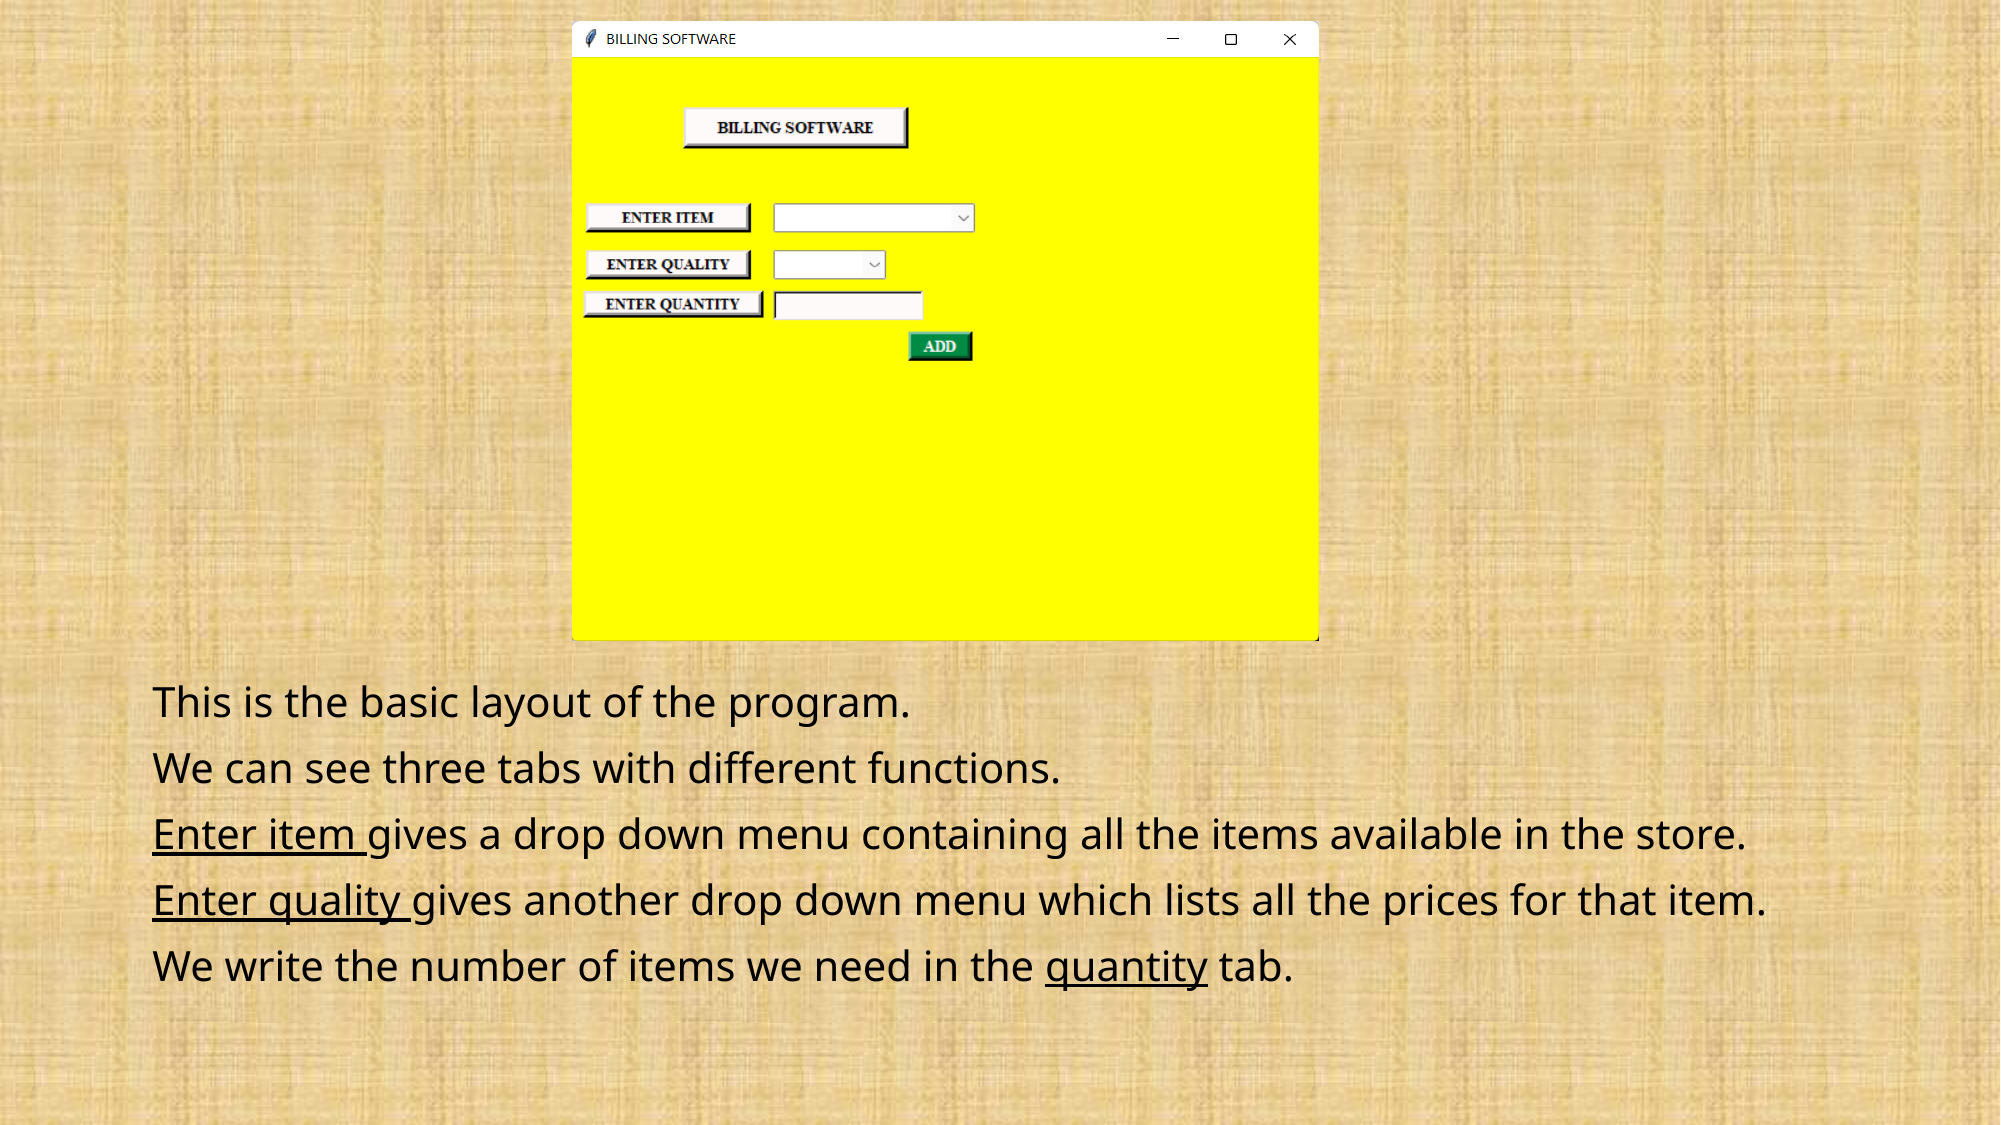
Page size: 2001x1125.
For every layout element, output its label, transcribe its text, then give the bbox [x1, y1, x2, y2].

picture [0, 0, 2001, 1125]
list This is the basic layout of the program. We can see three tabs with different functions. Enter item gives a drop down menu containing all the items available in the store. Enter quality gives another drop down menu which lists all the prices for that item. We write the number of items we need in the quantity tab. [137, 673, 1881, 1093]
